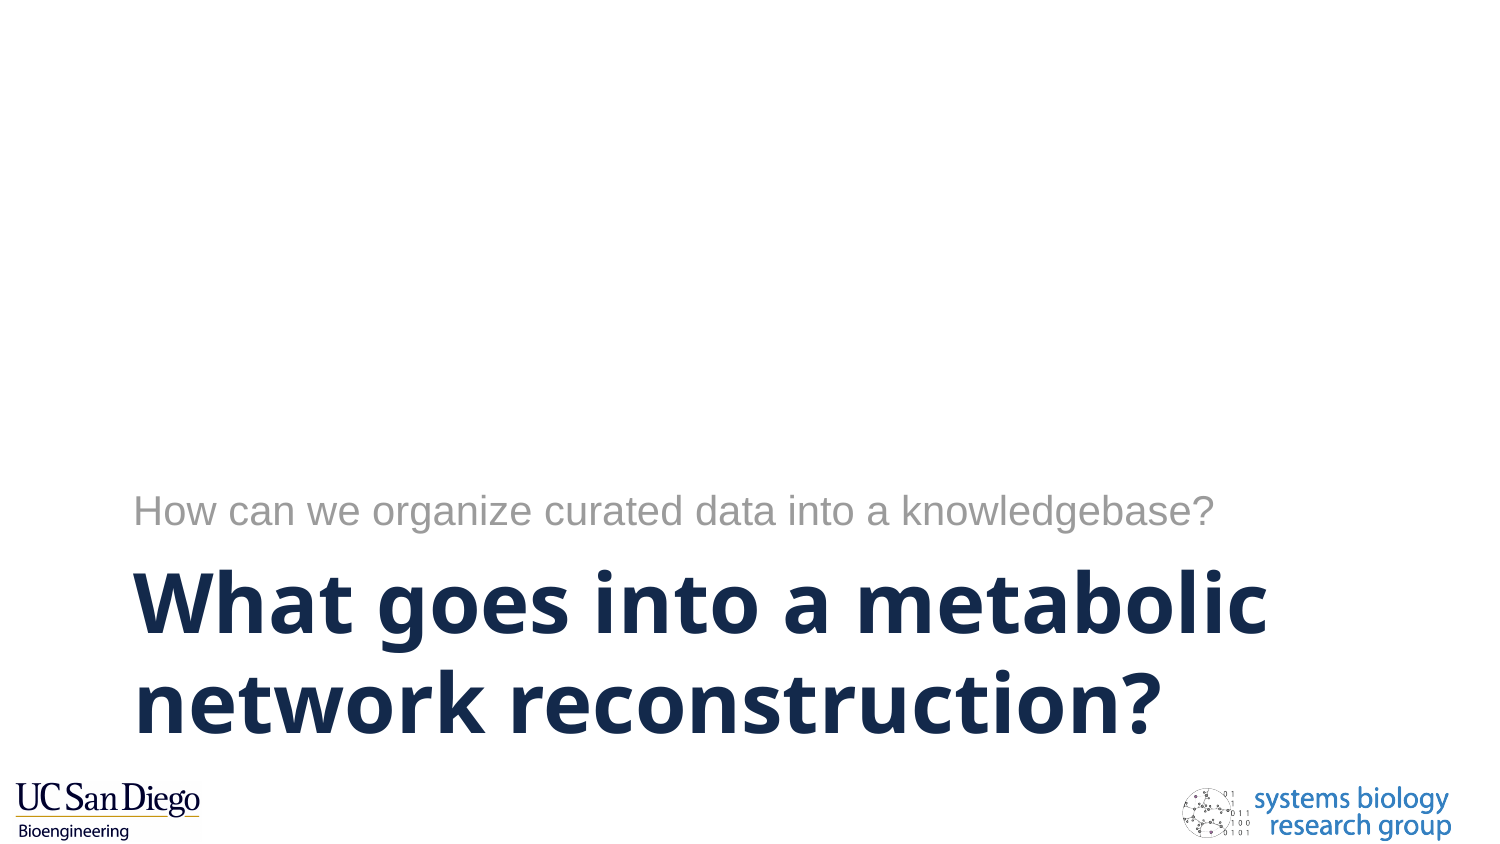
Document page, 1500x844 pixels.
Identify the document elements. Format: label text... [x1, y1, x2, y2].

picture [12, 781, 118, 842]
picture [1394, 786, 1451, 842]
list How can we organize curated data into a knowledgebase? [118, 146, 1394, 543]
title What goes into a metabolic network reconstruction? [118, 543, 1394, 844]
